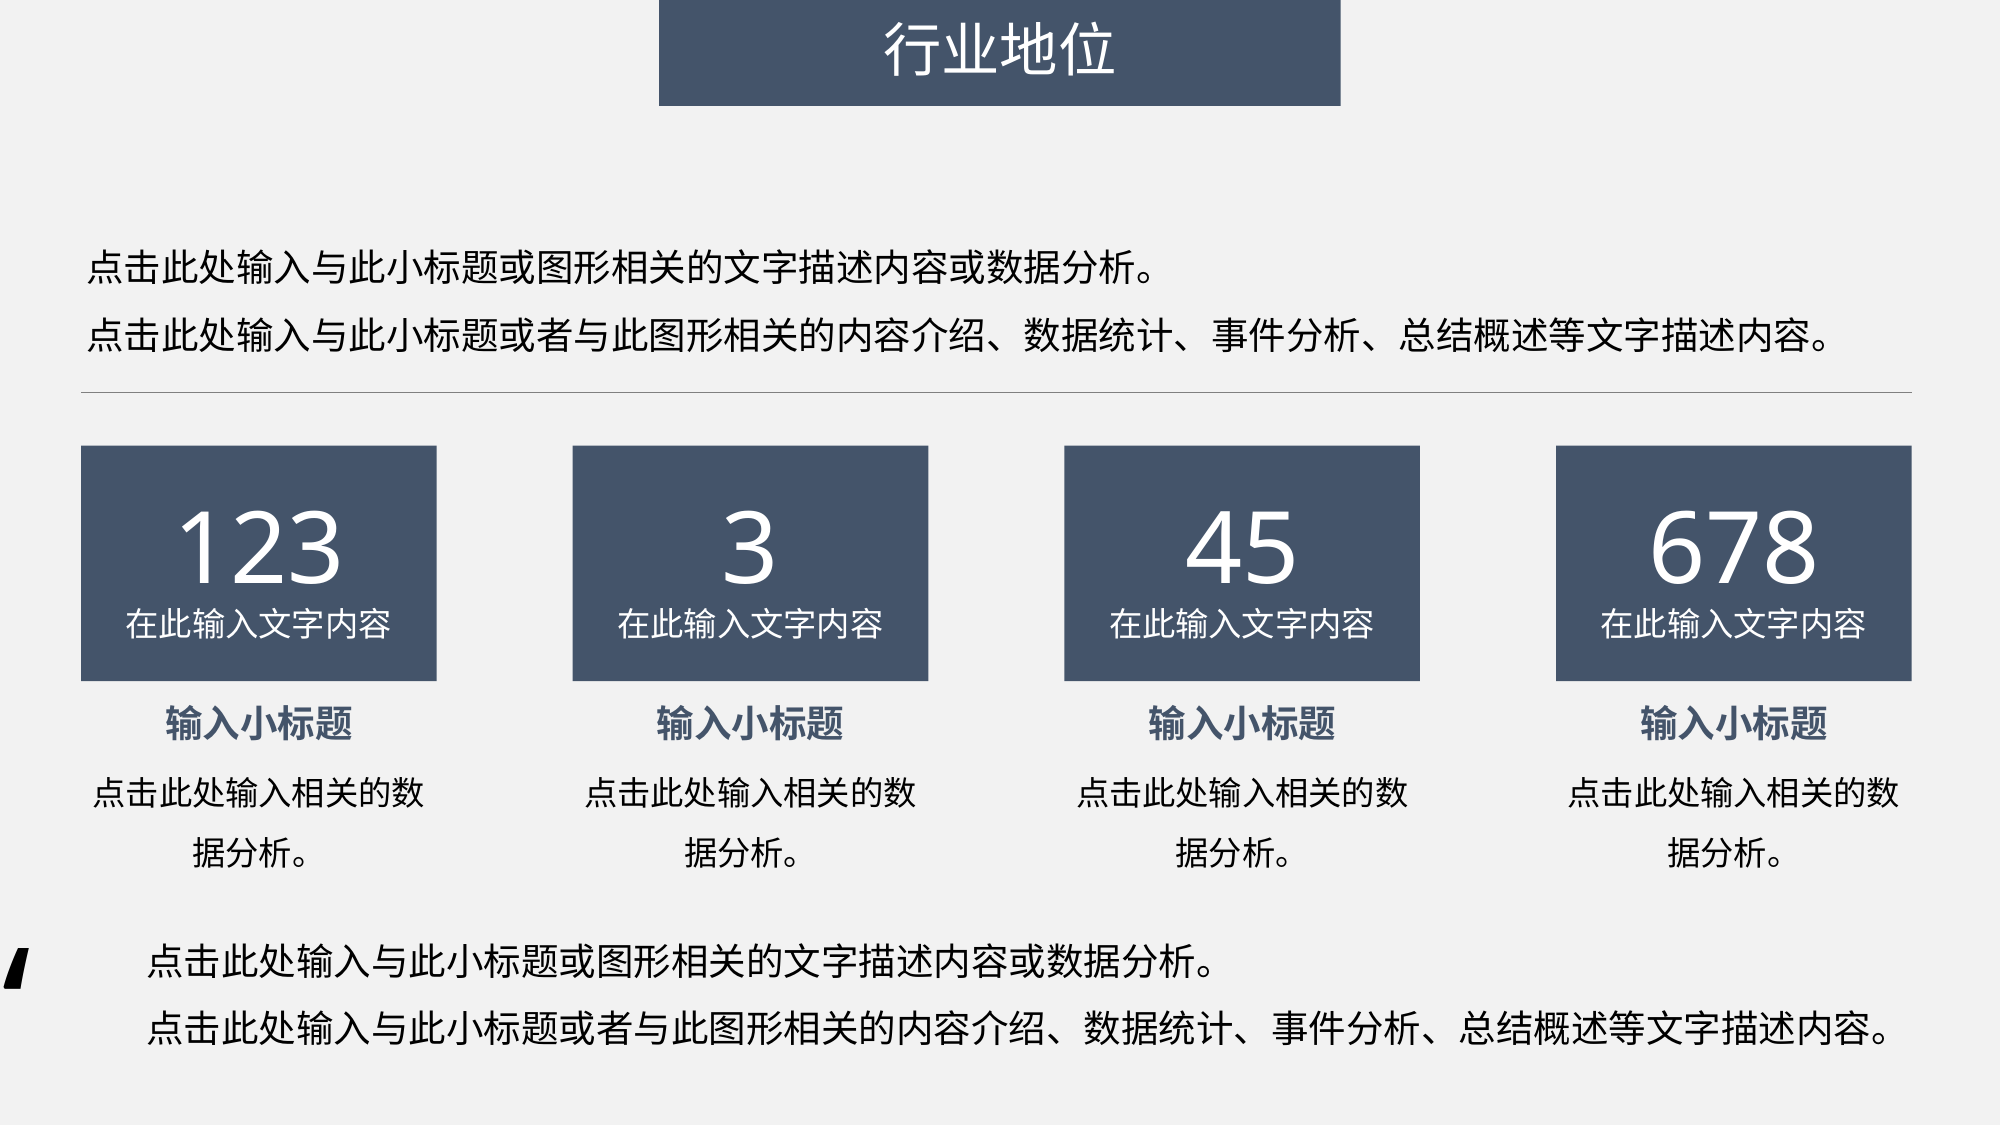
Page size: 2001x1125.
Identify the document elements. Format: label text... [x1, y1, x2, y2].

text_box 点击此处输入相关的数据分析。 [1555, 752, 1913, 872]
text_box “ [0, 893, 242, 1010]
text_box 点击此处输入相关的数据分析。 [572, 753, 929, 872]
title 行业地位 [742, 13, 1258, 93]
text_box 输入小标题 [81, 692, 437, 753]
text_box 45 在此输入文字内容 [1063, 445, 1421, 682]
text_box 点击此处输入与此小标题或图形相关的文字描述内容或数据分析。 点击此处输入与此小标题或者与此图形相关的内容介绍、数据统计、事件分析、总结概述等文字描述内容。 [131, 907, 1933, 1058]
text_box 123 在此输入文字内容 [80, 445, 438, 682]
text_box 3 在此输入文字内容 [572, 445, 929, 682]
text_box 输入小标题 [1064, 692, 1420, 753]
text_box 点击此处输入相关的数据分析。 [1063, 752, 1421, 872]
text_box 点击此处输入相关的数据分析。 [80, 752, 438, 872]
text_box 678 在此输入文字内容 [1555, 445, 1913, 682]
text_box 输入小标题 [1556, 692, 1912, 753]
text_box 输入小标题 [572, 692, 929, 753]
text_box 点击此处输入与此小标题或图形相关的文字描述内容或数据分析。 点击此处输入与此小标题或者与此图形相关的内容介绍、数据统计、事件分析、总结概述等文字描述内容。 [71, 214, 1912, 365]
